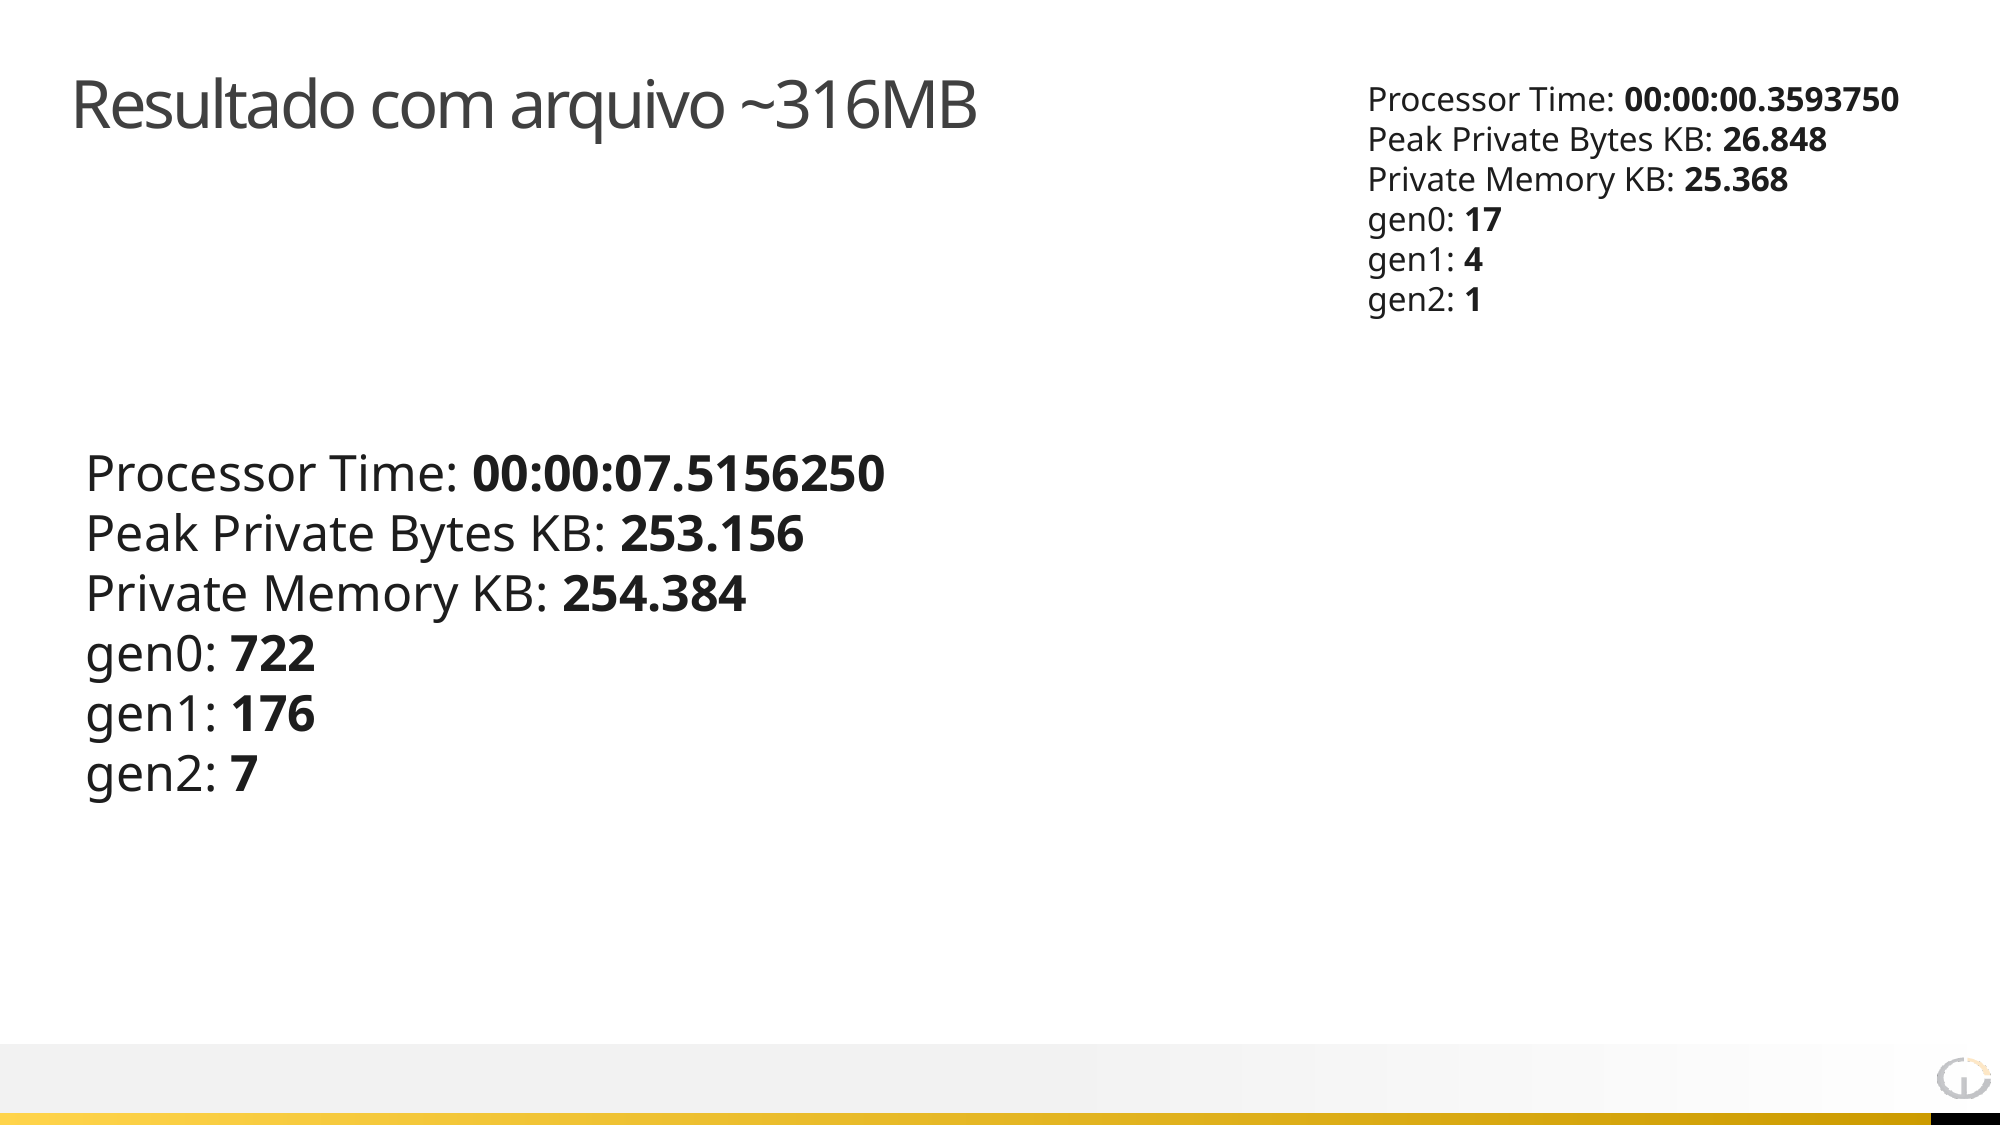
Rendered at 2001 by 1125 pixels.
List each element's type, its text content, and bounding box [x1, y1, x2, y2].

text_box Processor Time: 00:00:07.5156250 Peak Private Bytes KB: 253.156 Private Memory KB: 254.384 gen0: 722 gen1: 176 gen2: 7 [70, 433, 961, 809]
picture [1936, 1057, 1995, 1099]
text_box Processor Time: 00:00:00.3593750 Peak Private Bytes KB: 26.848 Private Memory KB: 25.368 gen0: 17 gen1: 4 gen2: 1 [1352, 70, 2000, 326]
title Resultado com arquivo ~316MB [70, 70, 1352, 142]
